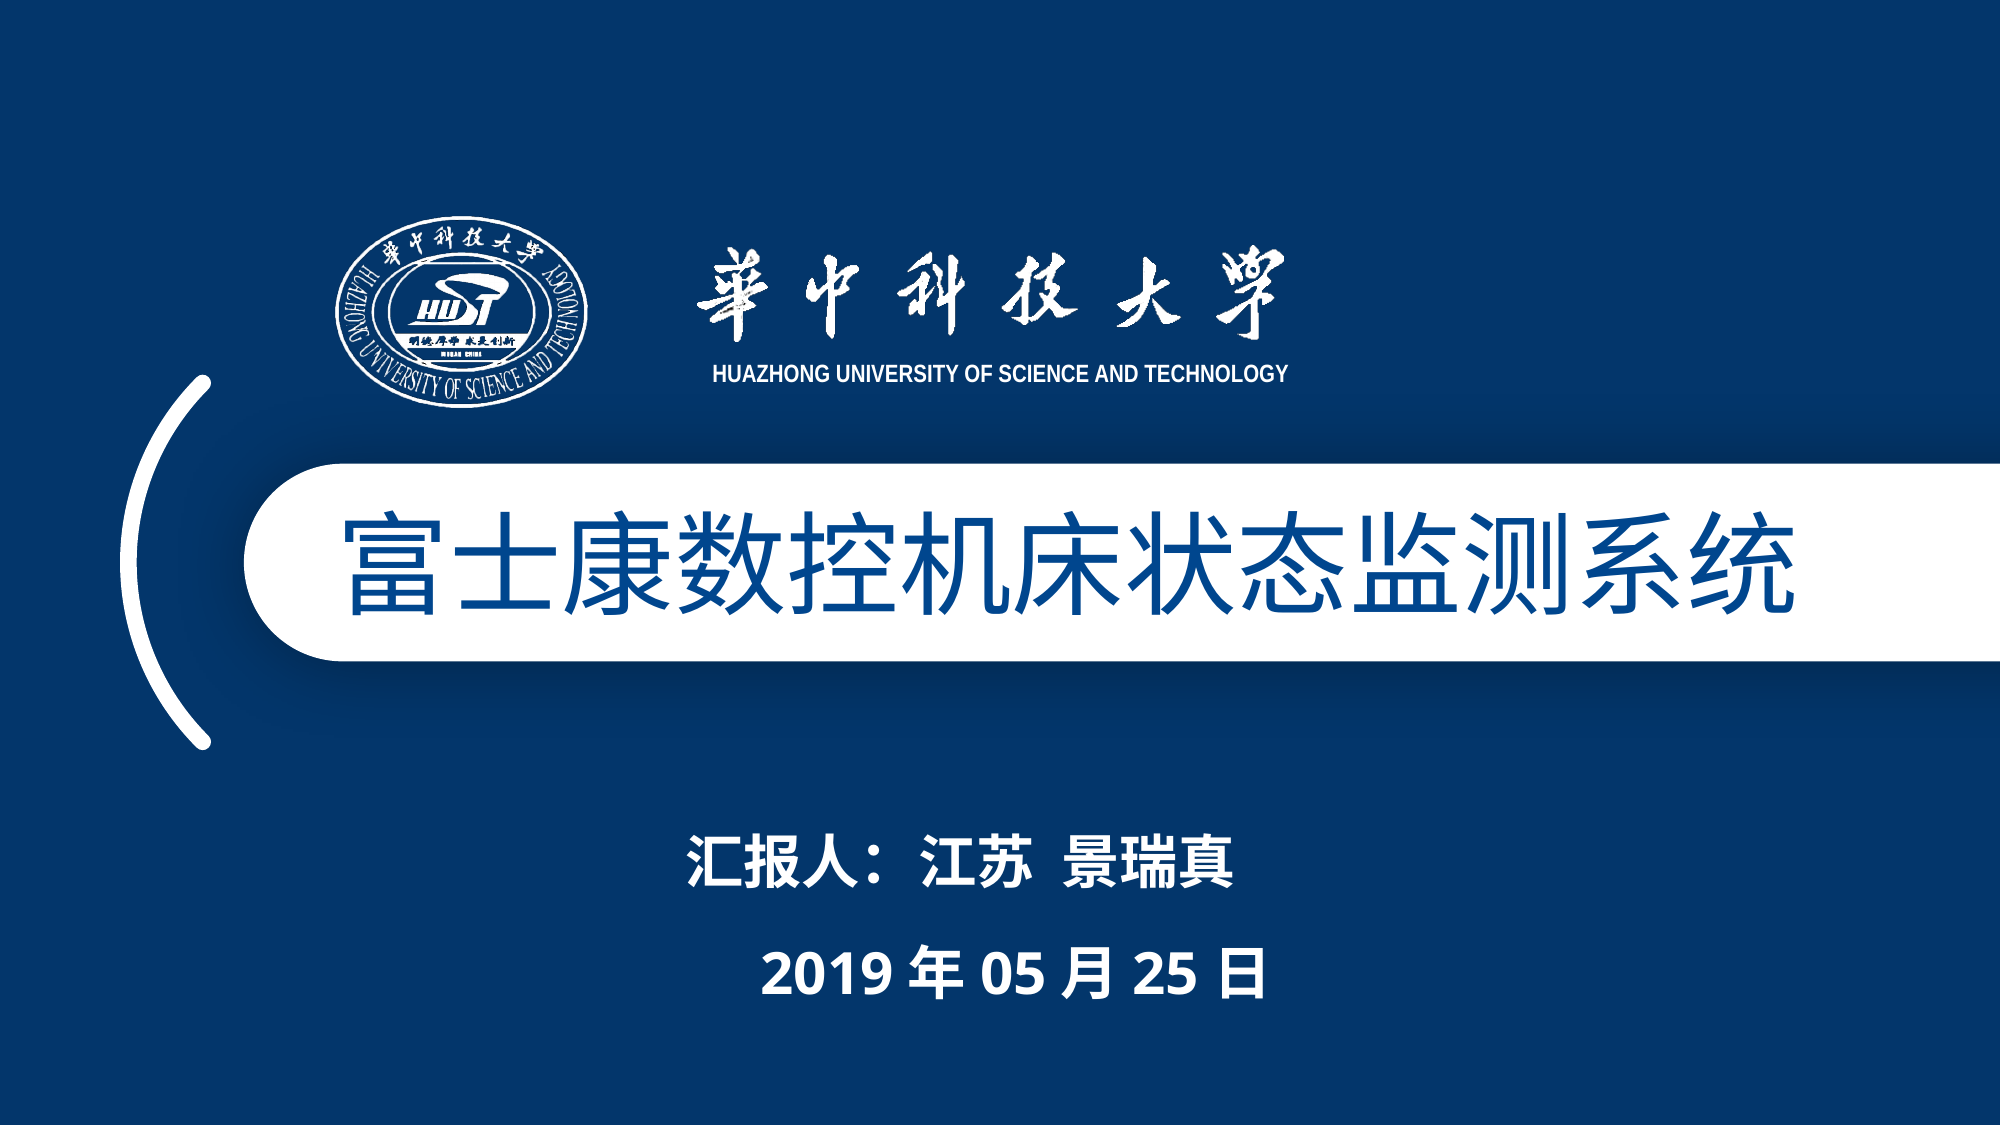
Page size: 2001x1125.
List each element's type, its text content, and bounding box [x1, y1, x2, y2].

text_box [127, 382, 383, 743]
text_box 富士康数控机床状态监测系统 [321, 486, 1954, 637]
picture [333, 214, 589, 409]
text_box 汇报人：江苏 景瑞真 [670, 817, 1966, 903]
picture [697, 245, 1284, 342]
text_box [0, 0, 2000, 1125]
text_box 2019年05月25日 [746, 928, 1314, 1014]
text_box HUAZHONG UNIVERSITY OF SCIENCE AND TECHNOLOGY [697, 349, 1318, 395]
text_box [295, 462, 2000, 663]
